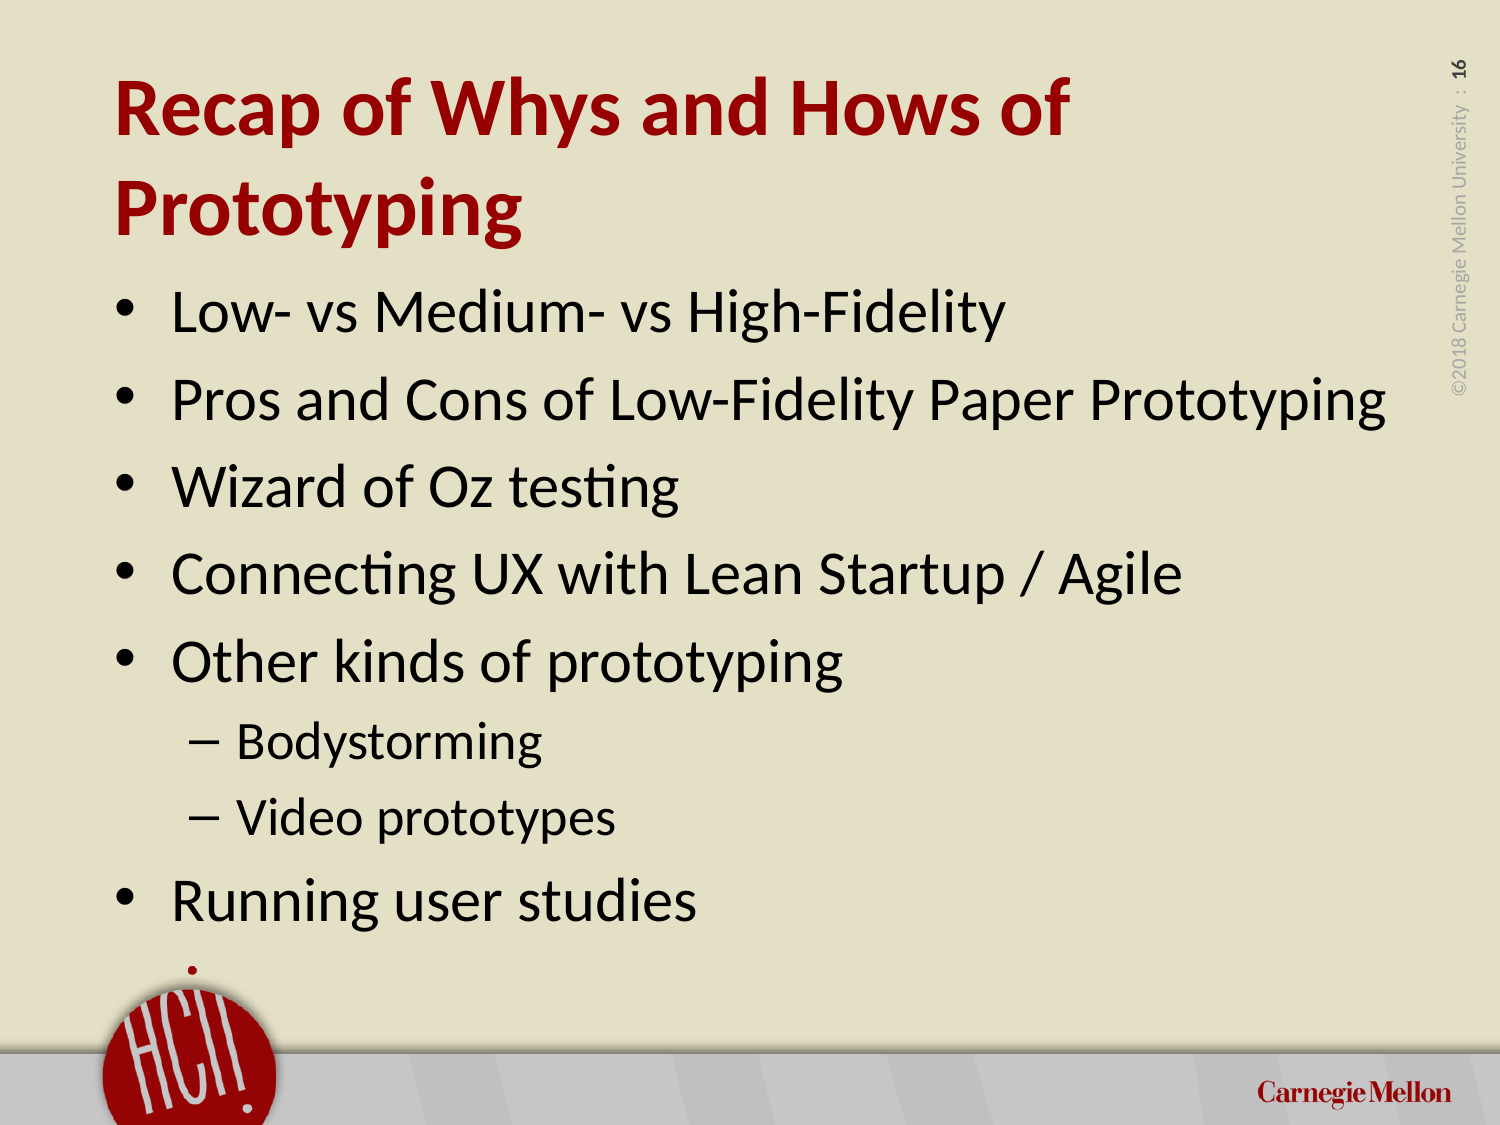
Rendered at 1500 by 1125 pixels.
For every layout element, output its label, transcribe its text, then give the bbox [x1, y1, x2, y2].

list Low- vs Medium- vs High-Fidelity Pros and Cons of Low-Fidelity Paper Prototyping Wizard of Oz testing Connecting UX with Lean Startup / Agile Other kinds of prototyping Bodystorming Video prototypes Running user studies [99, 262, 1425, 1005]
picture [0, 0, 1500, 1125]
title Recap of Whys and Hows of Prototyping [99, 45, 1425, 233]
